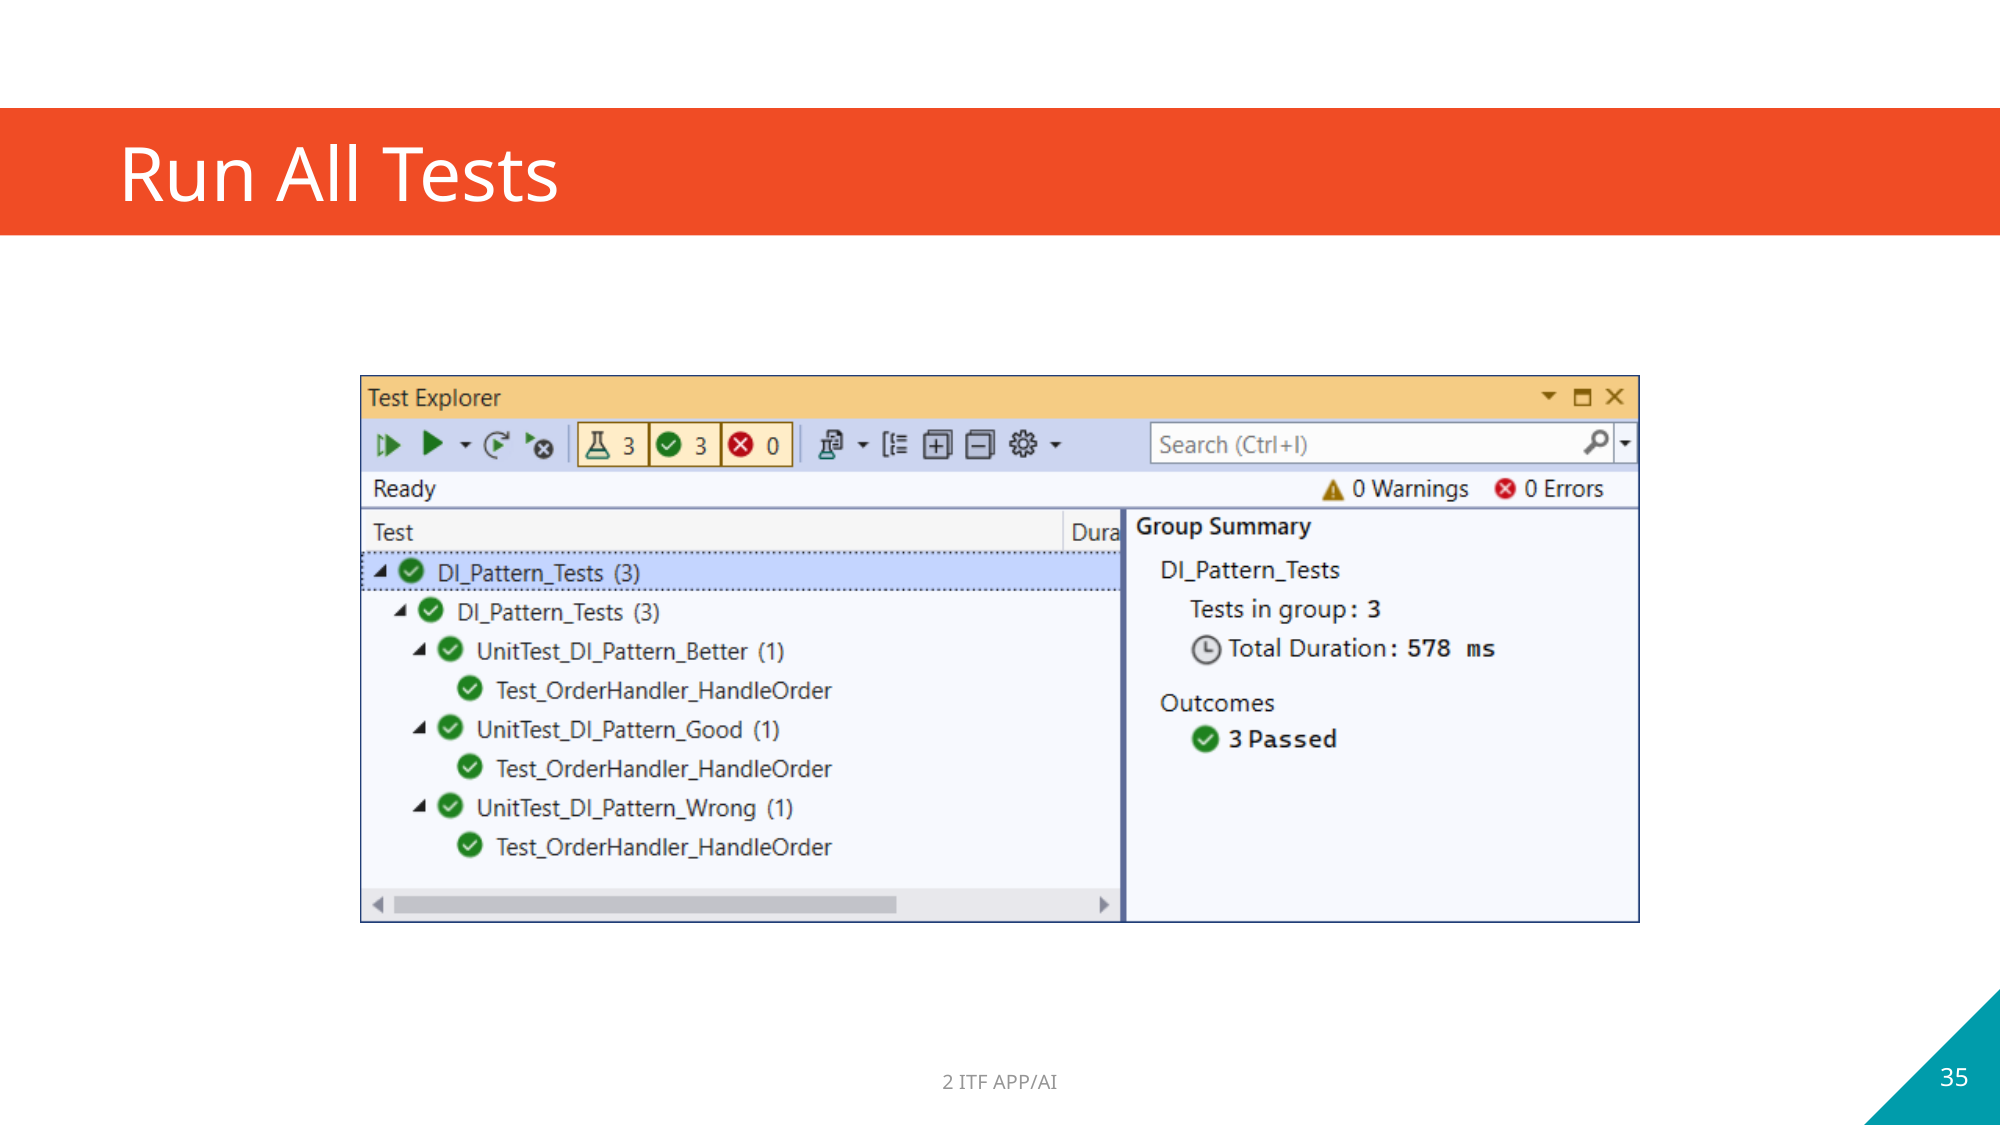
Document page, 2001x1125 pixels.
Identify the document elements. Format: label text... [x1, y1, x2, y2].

picture [360, 375, 1640, 923]
slide_number 35 [1862, 987, 2000, 1125]
footer 2 ITF APP/AI [704, 1062, 1296, 1101]
title Run All Tests [0, 108, 2000, 236]
